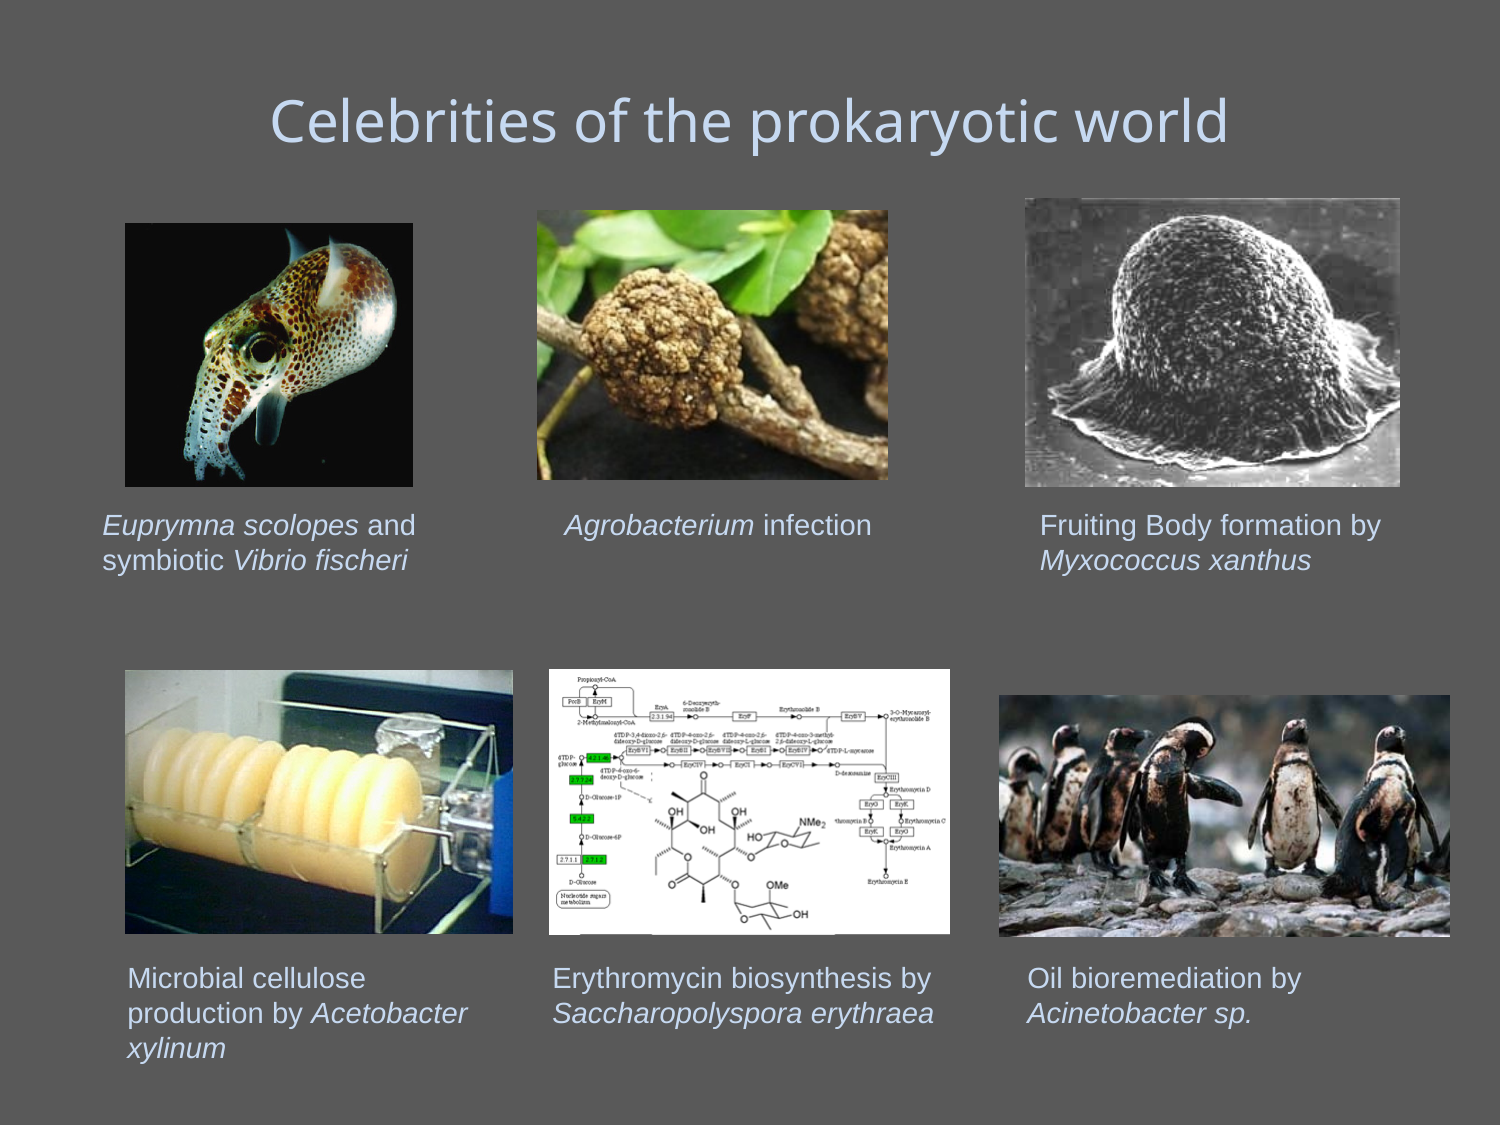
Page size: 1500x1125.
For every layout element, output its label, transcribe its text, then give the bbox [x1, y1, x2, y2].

text_box Oil bioremediation by Acinetobacter sp. [1012, 951, 1425, 1037]
picture [999, 695, 1451, 937]
text_box Agrobacterium infection [549, 499, 913, 549]
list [124, 222, 413, 487]
text_box Fruiting Body formation by Myxococcus xanthus [1024, 499, 1400, 584]
picture [537, 210, 888, 480]
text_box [1024, 197, 1401, 487]
text_box Erythromycin biosynthesis by Saccharopolyspora erythraea [537, 951, 950, 1037]
picture [124, 670, 513, 934]
text_box Euprymna scolopes and symbiotic Vibrio fischeri [87, 499, 475, 584]
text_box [549, 669, 951, 935]
text_box Microbial cellulose production by Acetobacter xylinum [112, 951, 525, 1072]
title Celebrities of the prokaryotic world [75, 24, 1425, 213]
